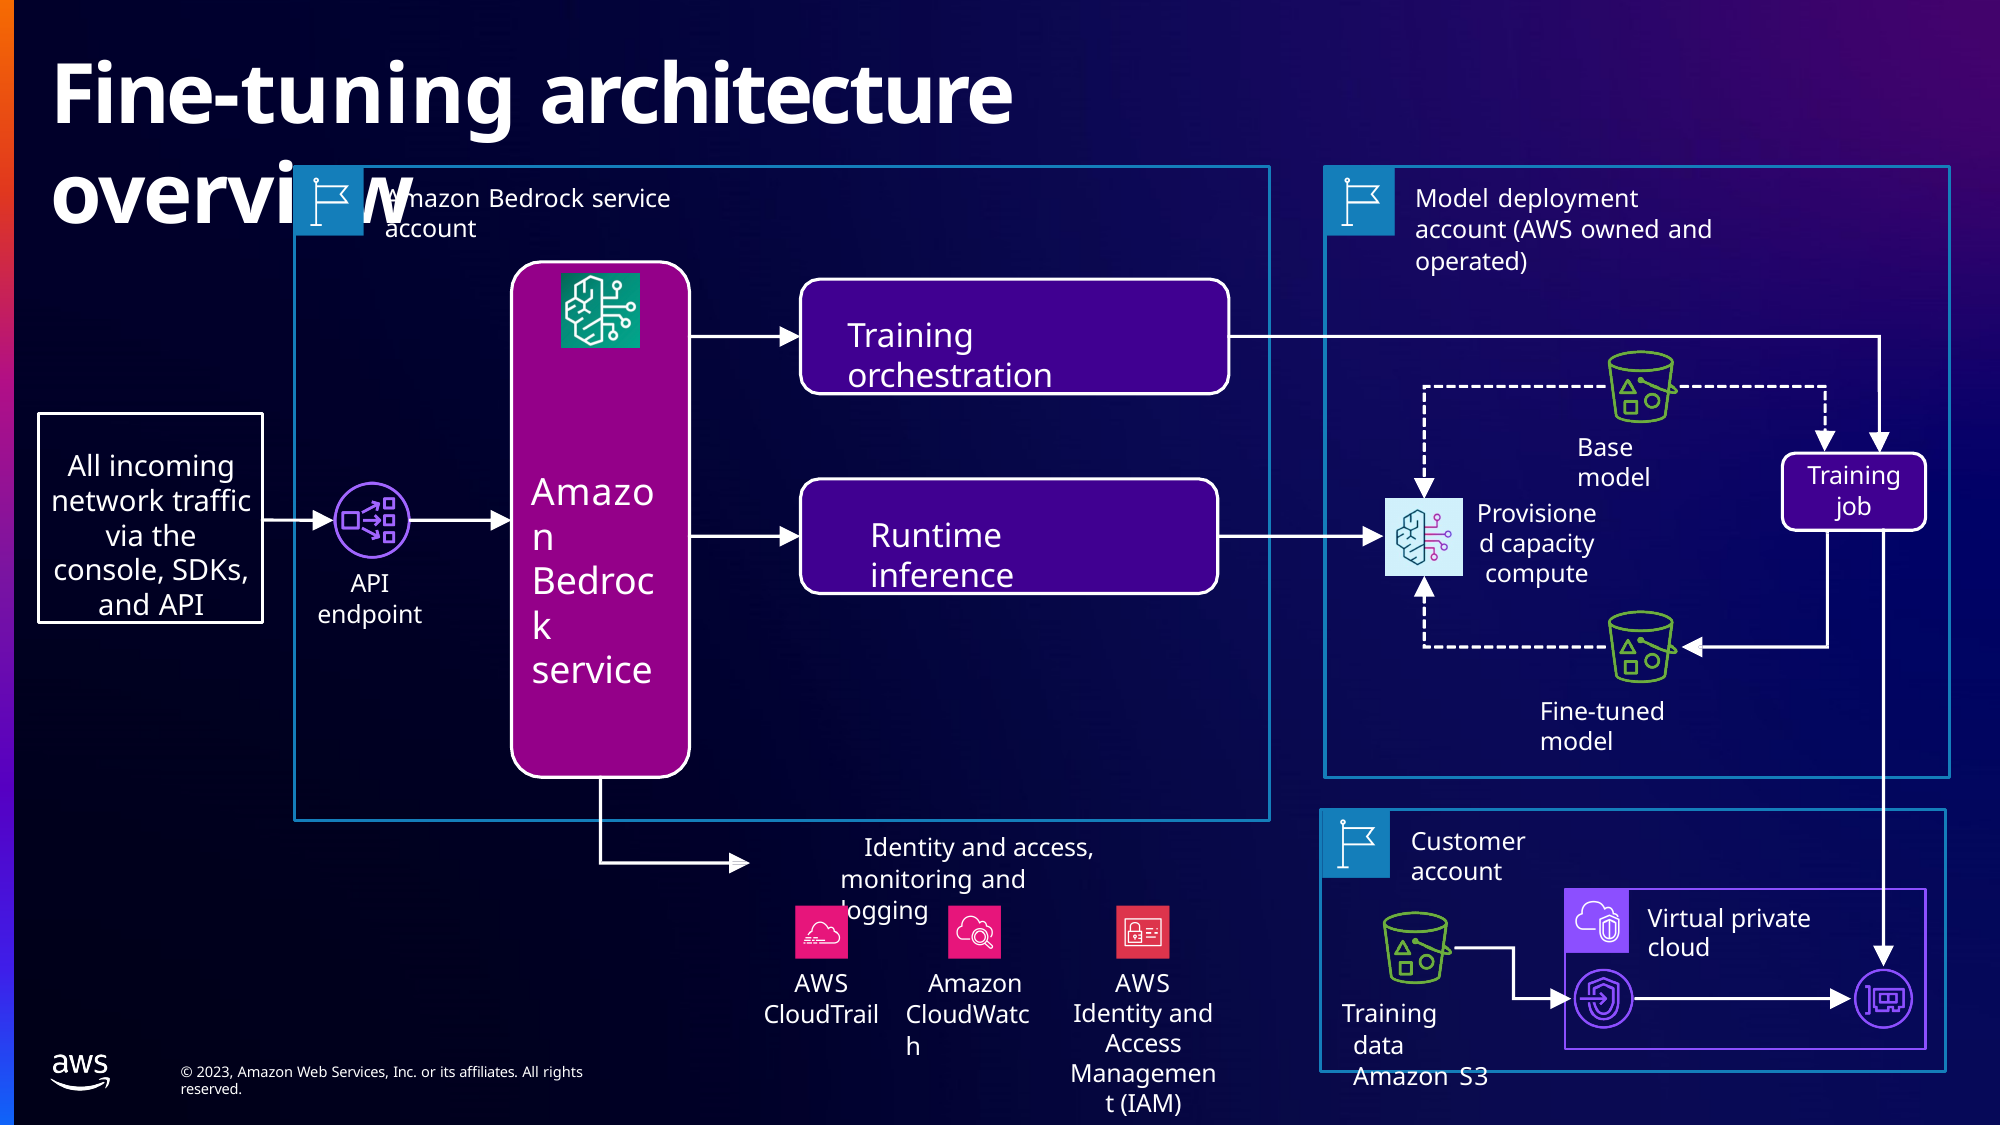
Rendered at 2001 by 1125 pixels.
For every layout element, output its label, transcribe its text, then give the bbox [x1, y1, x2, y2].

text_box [260, 167, 1231, 780]
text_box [598, 347, 1948, 1074]
title Fine-tuning architecture overview [47, 38, 1313, 241]
text_box [1324, 166, 1950, 348]
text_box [1215, 334, 1928, 1010]
text_box Training data Amazon S3 [1339, 1082, 1495, 1091]
text_box All incoming network traffic via the console, SDKs, and API [38, 413, 255, 623]
text_box Model deployment account (AWS owned and operated) [1412, 178, 1729, 272]
text_box AWS Identity and Access Management (IAM) [1065, 1082, 1220, 1118]
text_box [561, 273, 1928, 1051]
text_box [293, 164, 1272, 272]
picture [0, 0, 2000, 1125]
text_box © 2023, Amazon Web Services, Inc. or its affiliates. All rights reserved. [178, 1060, 646, 1098]
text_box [293, 786, 556, 823]
